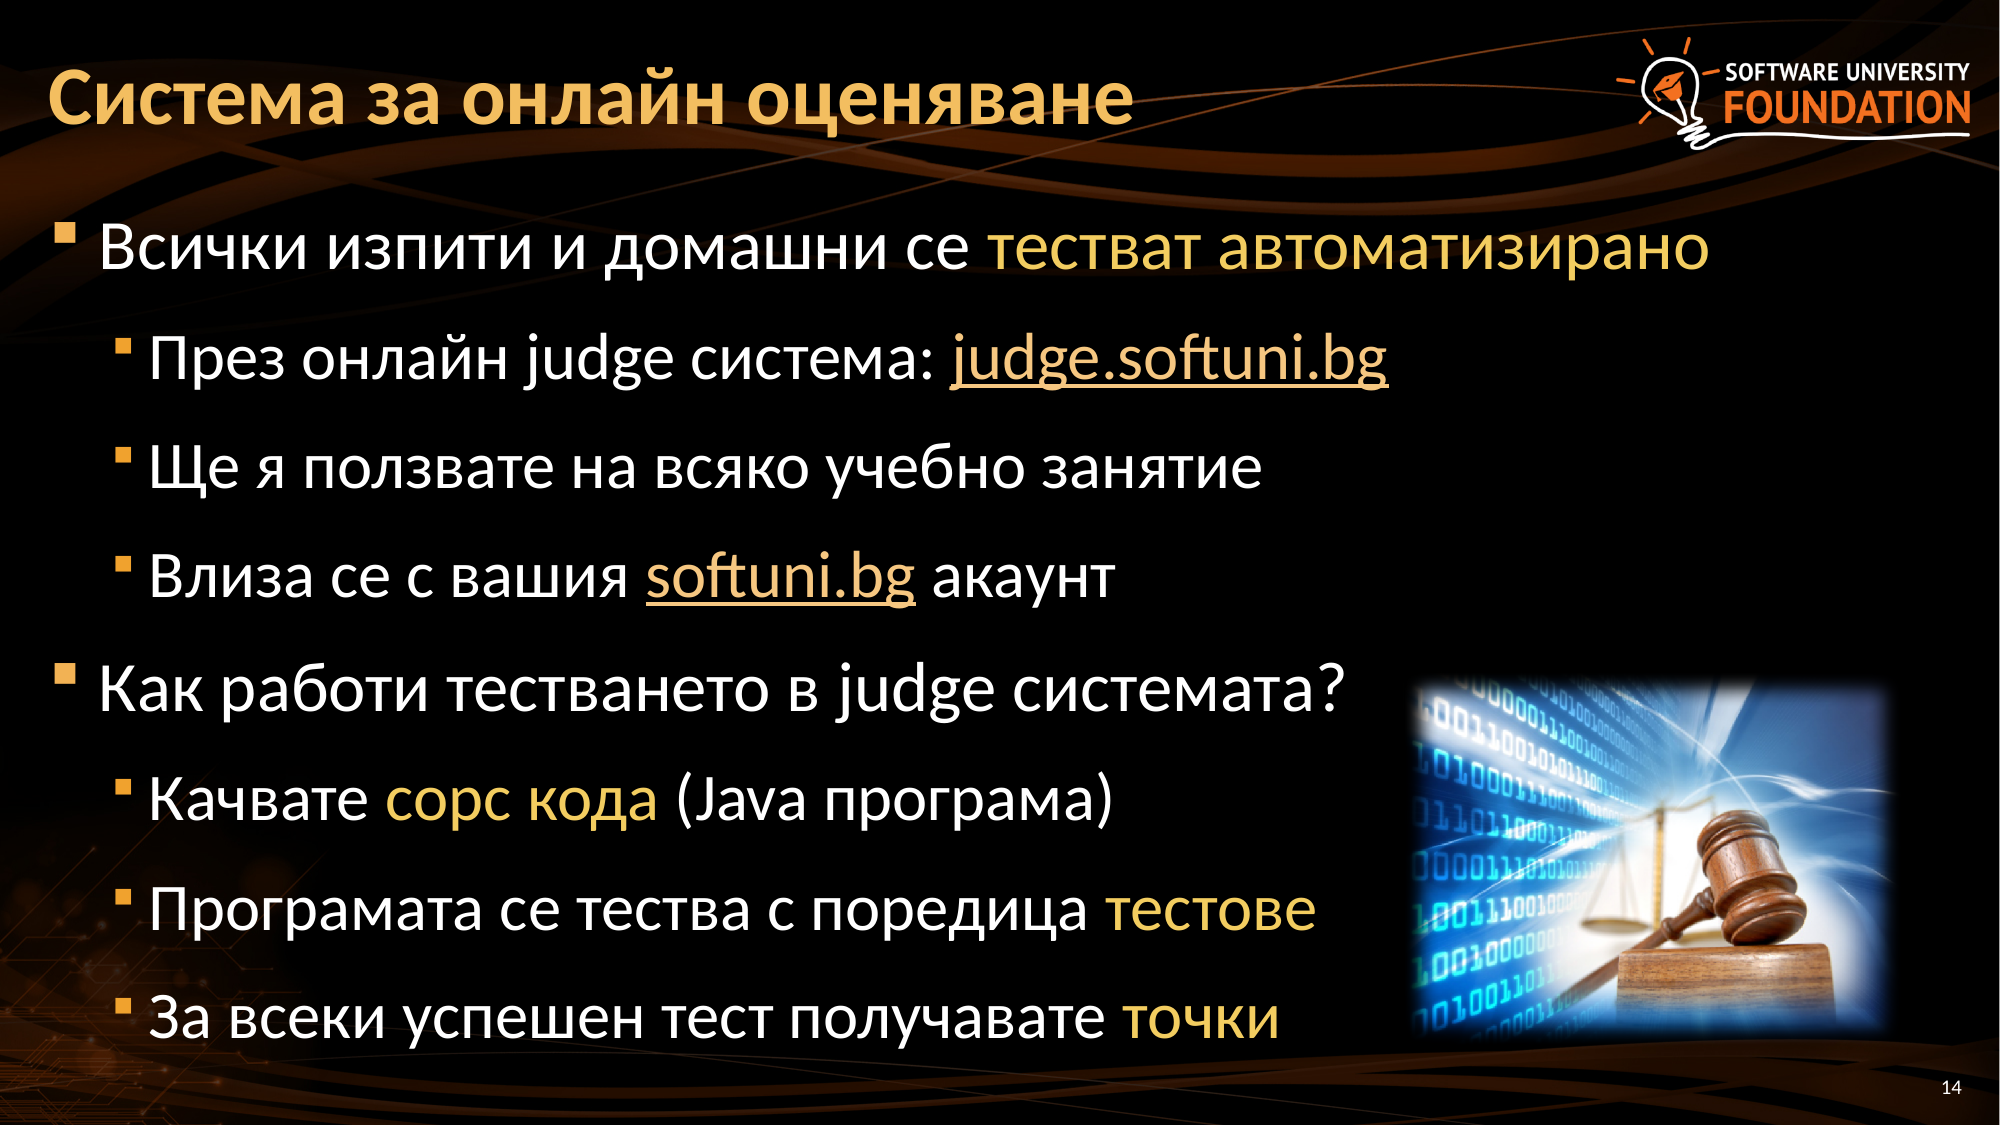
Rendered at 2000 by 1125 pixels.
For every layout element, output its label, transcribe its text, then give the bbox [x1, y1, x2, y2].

picture [0, 0, 2000, 1125]
title Система за онлайн оценяване [30, 6, 1602, 189]
list Всички изпити и домашни се тестват автоматизирано През онлайн judge система: judge.softuni.bg Ще я ползвате на всяко учебно занятие Влиза се с вашия softuni.bg акаунт Как работи тестването в judge системата? Качвате сорс кода (Java програма) Програмата се тества с поредица тестове За всеки успешен тест получавате точки [31, 188, 1968, 1103]
